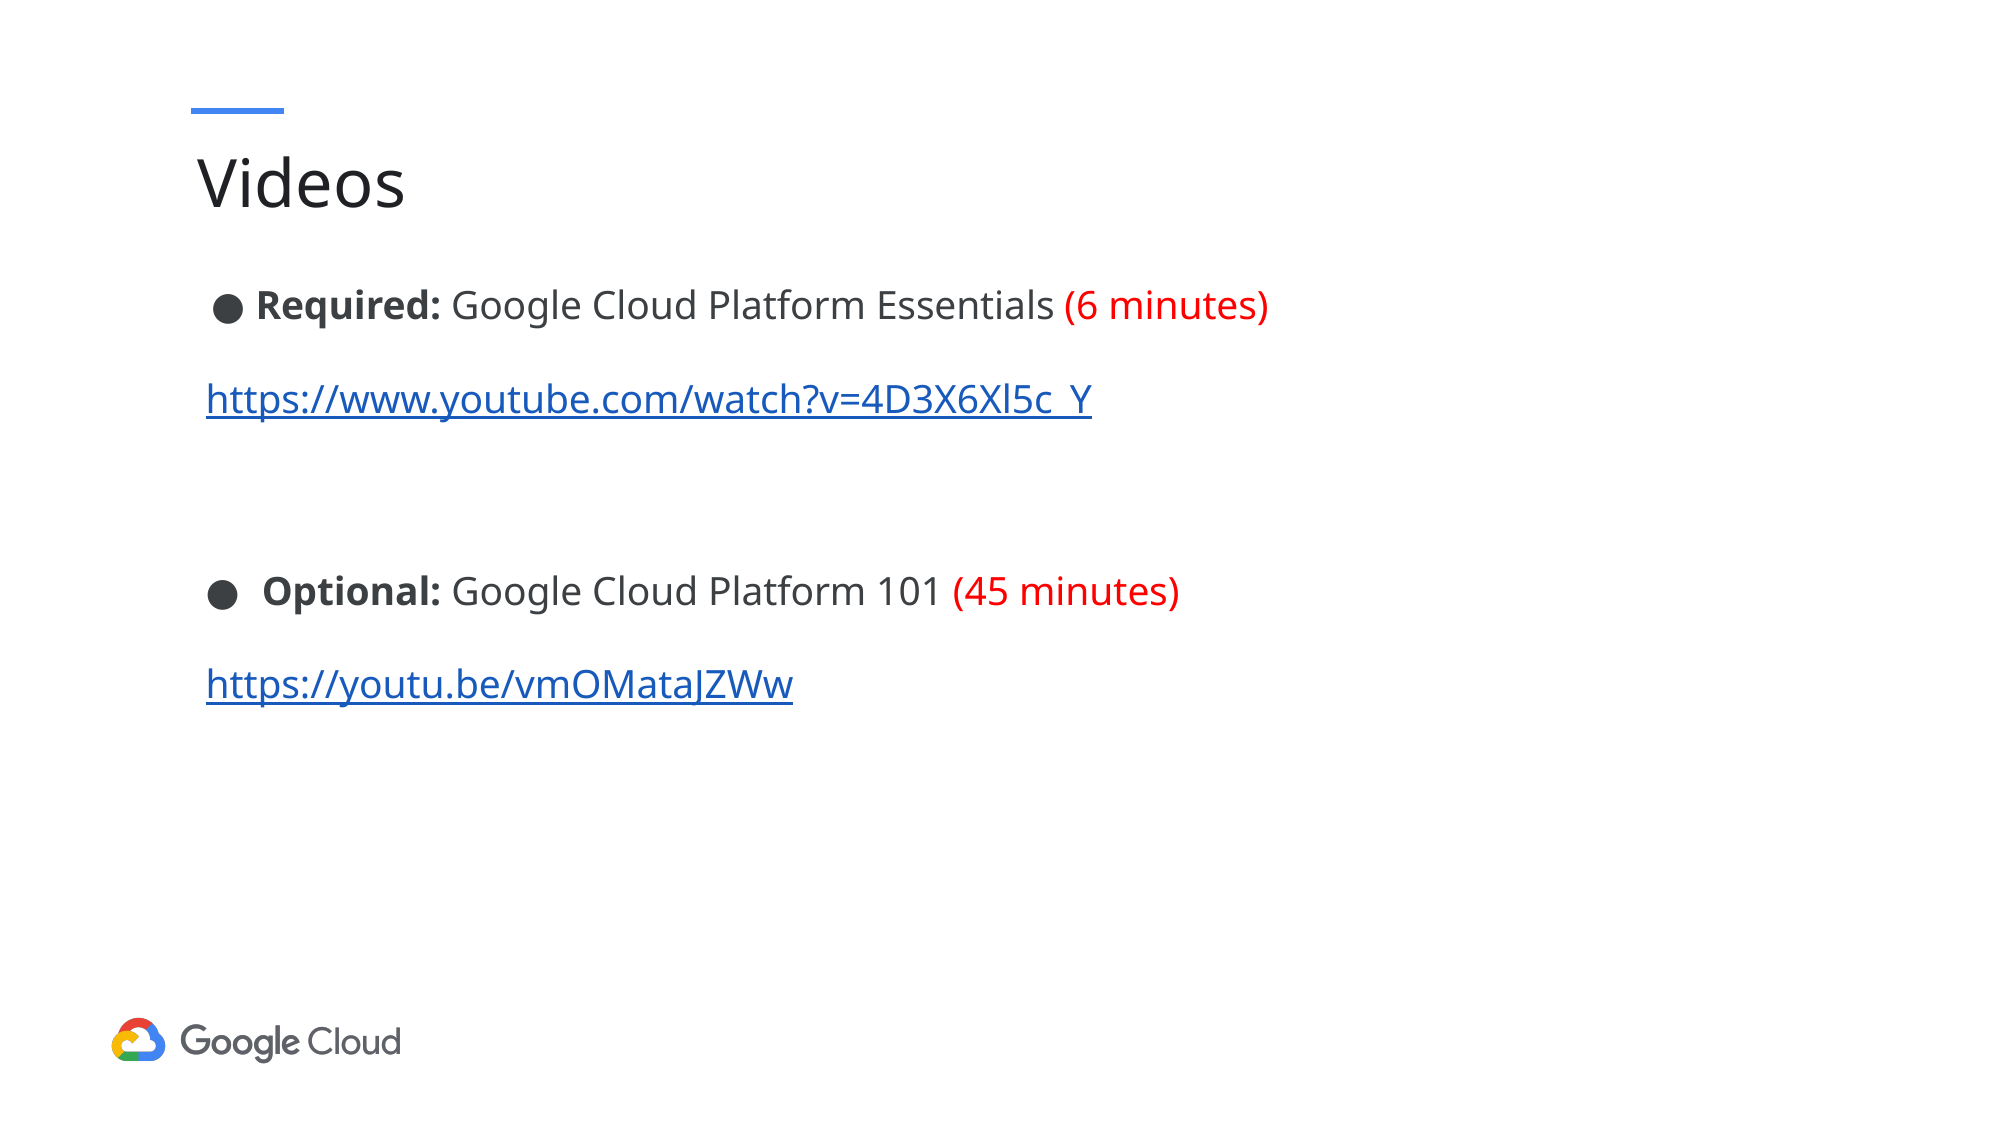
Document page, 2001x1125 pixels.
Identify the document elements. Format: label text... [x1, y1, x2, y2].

list Required: Google Cloud Platform Essentials (6 minutes) https://www.youtube.com/watch?v=4D3X6Xl5c_Y Optional: Google Cloud Platform 101 (45 minutes) https://youtu.be/vmOMataJZWw [190, 265, 1587, 1007]
picture [110, 1012, 401, 1068]
title Videos [182, 126, 1799, 251]
